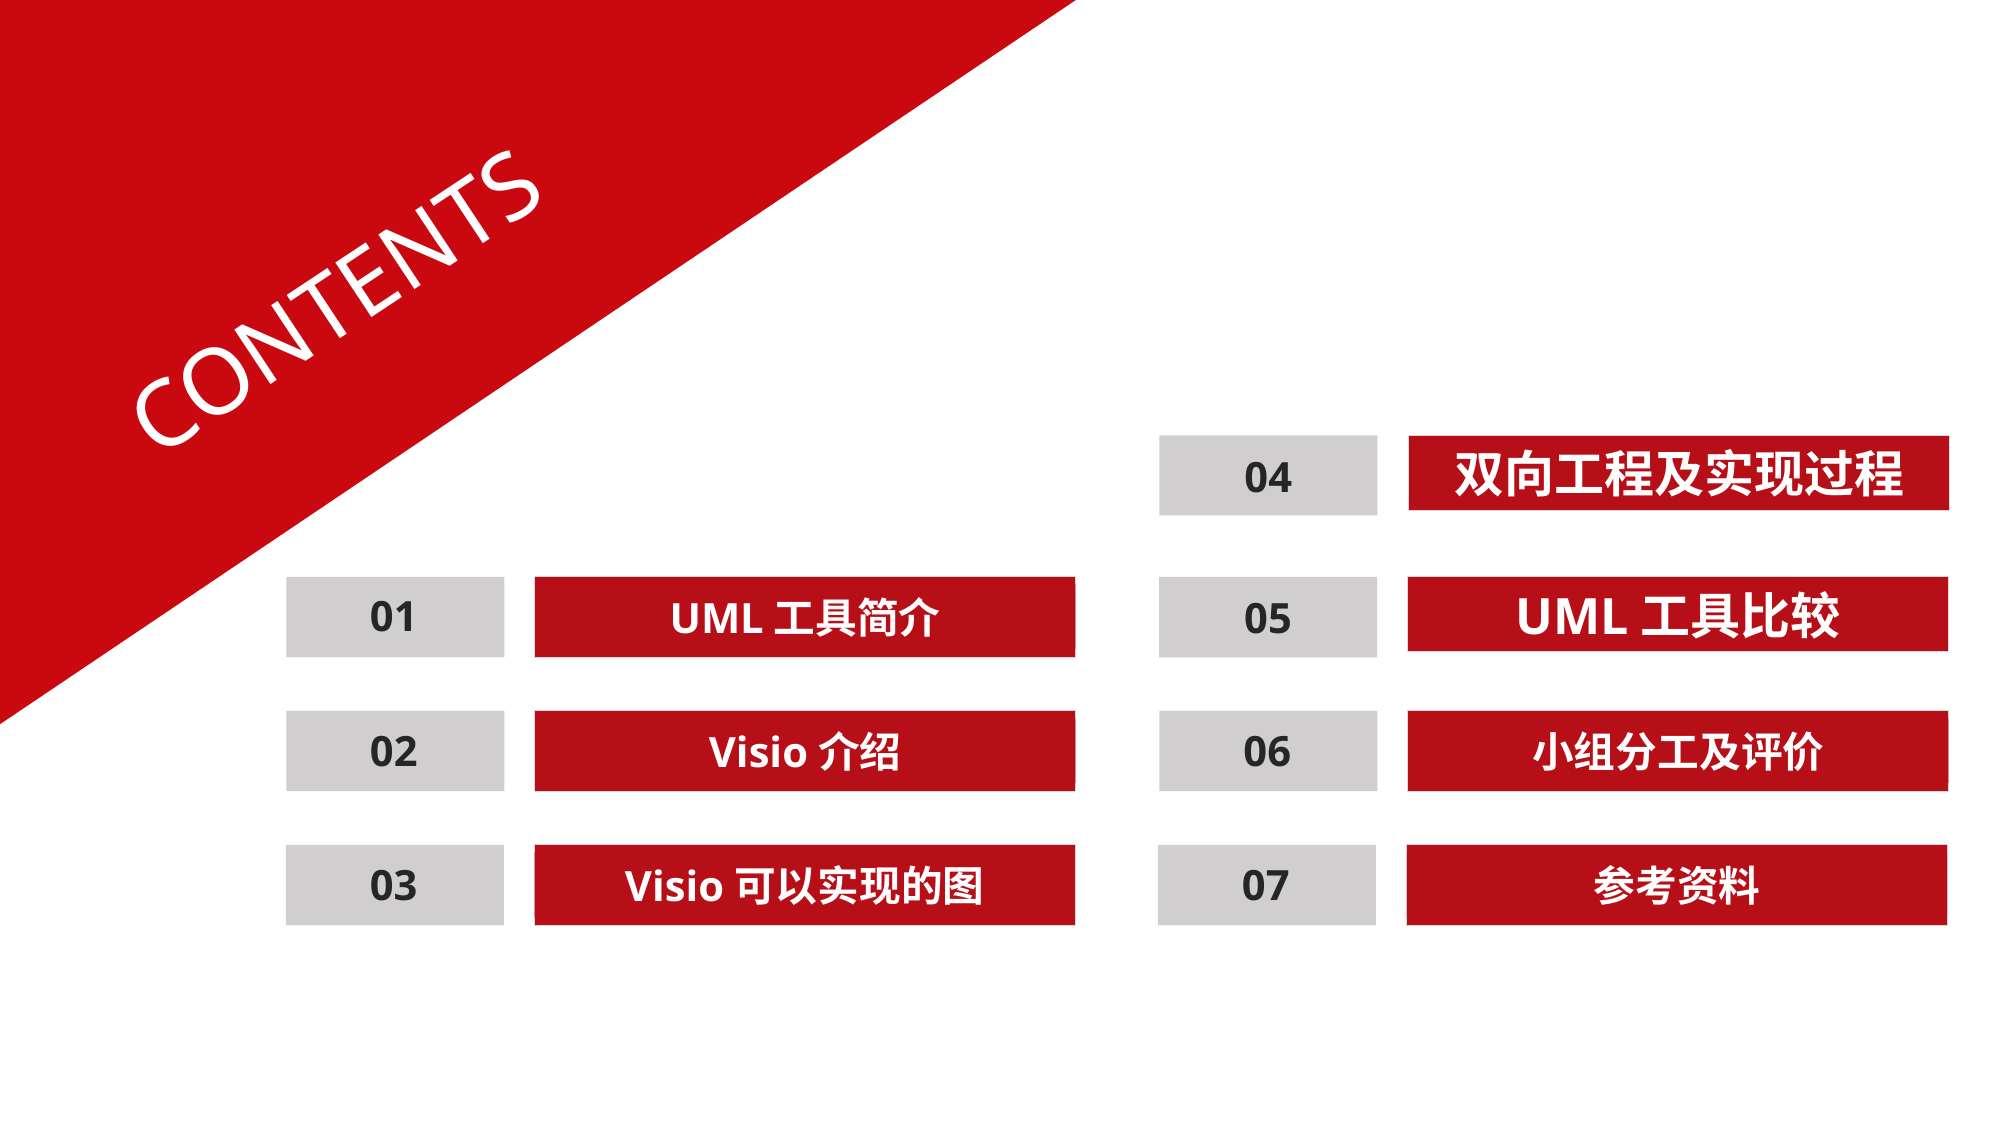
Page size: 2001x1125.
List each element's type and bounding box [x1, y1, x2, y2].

text_box [0, 0, 1076, 725]
text_box [1158, 435, 1950, 926]
text_box [285, 576, 1076, 926]
